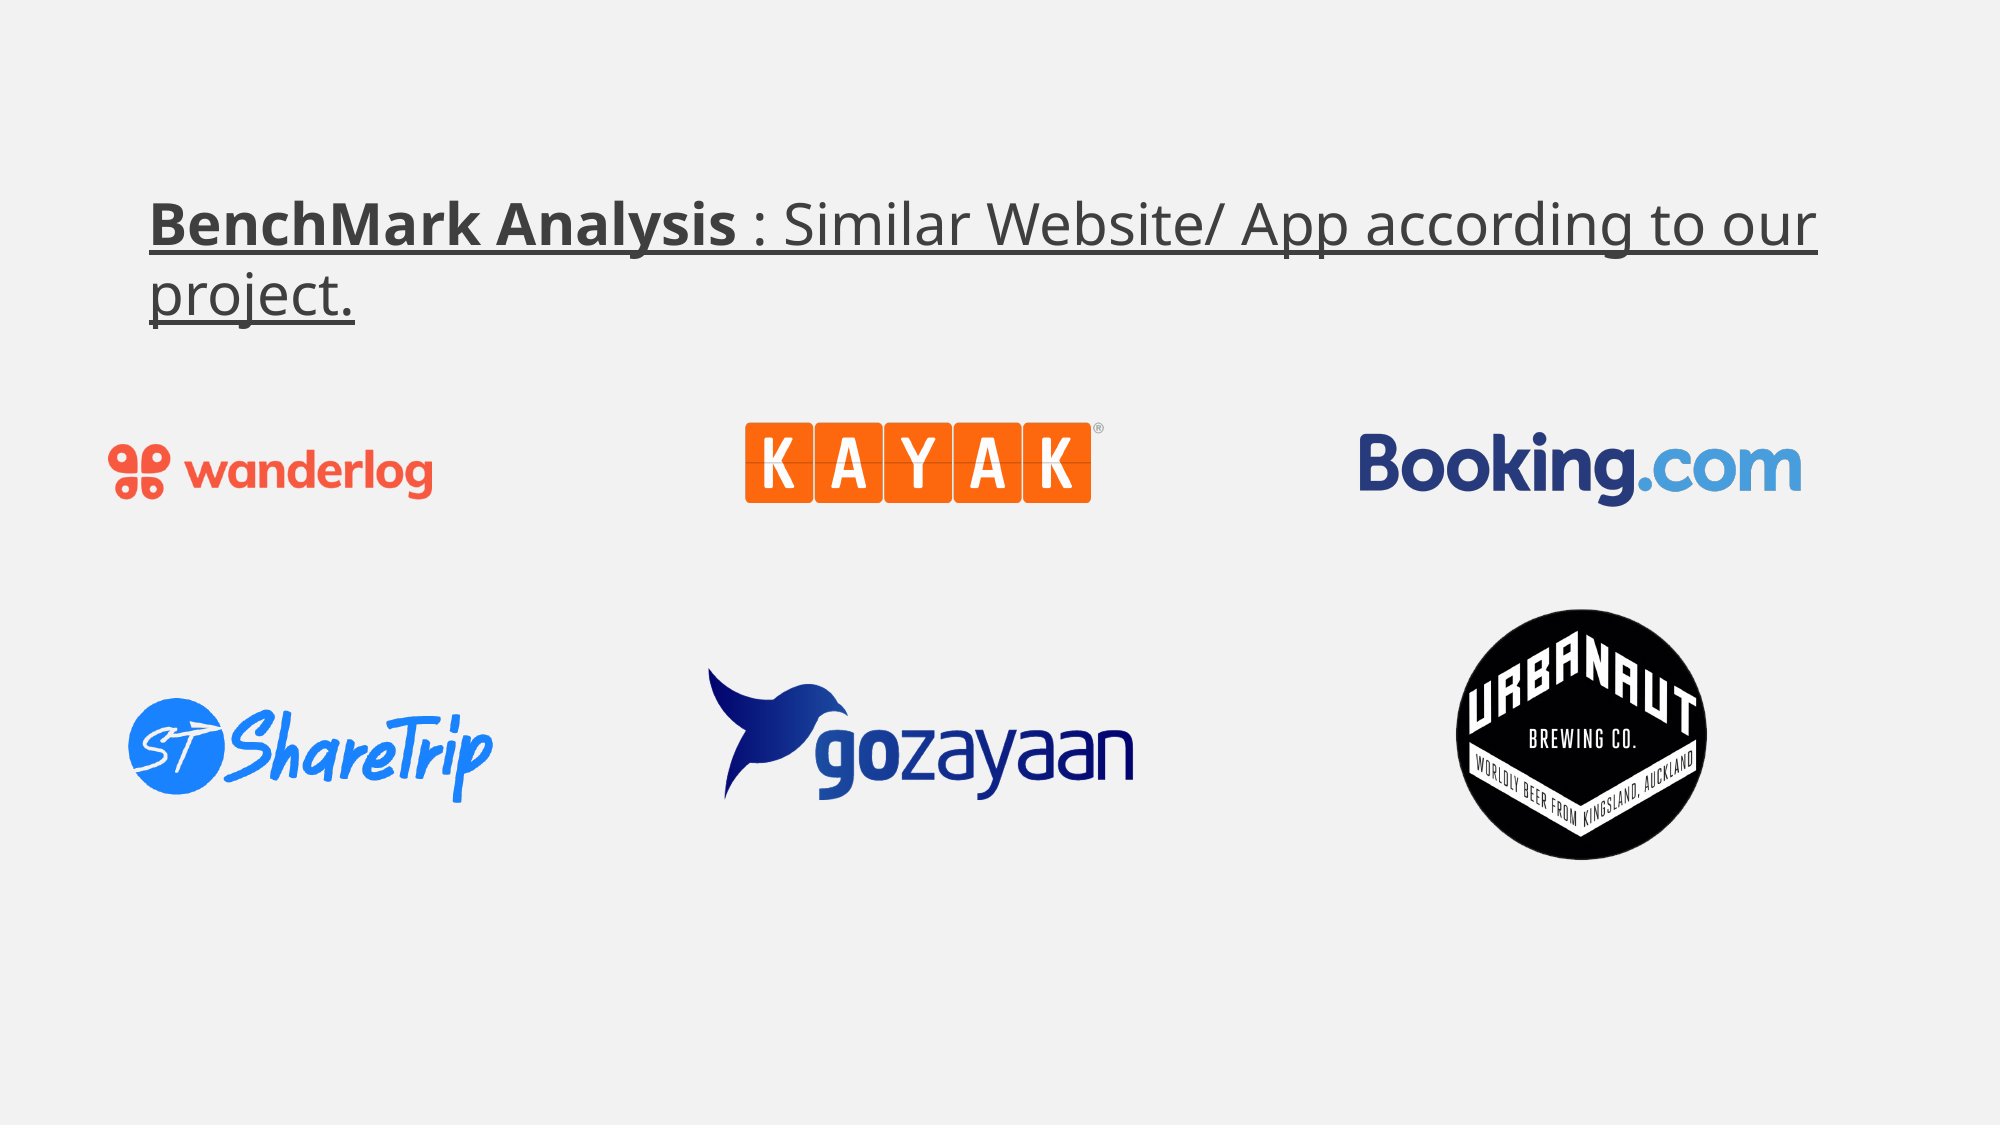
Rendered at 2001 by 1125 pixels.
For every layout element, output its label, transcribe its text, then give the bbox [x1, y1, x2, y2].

picture [108, 379, 432, 563]
picture [696, 383, 1140, 542]
picture [108, 682, 515, 814]
picture [700, 651, 1140, 814]
text_box BenchMark Analysis : Similar Website/ App according to our project. [133, 179, 1920, 335]
picture [1358, 431, 1803, 507]
picture [1451, 603, 1710, 862]
